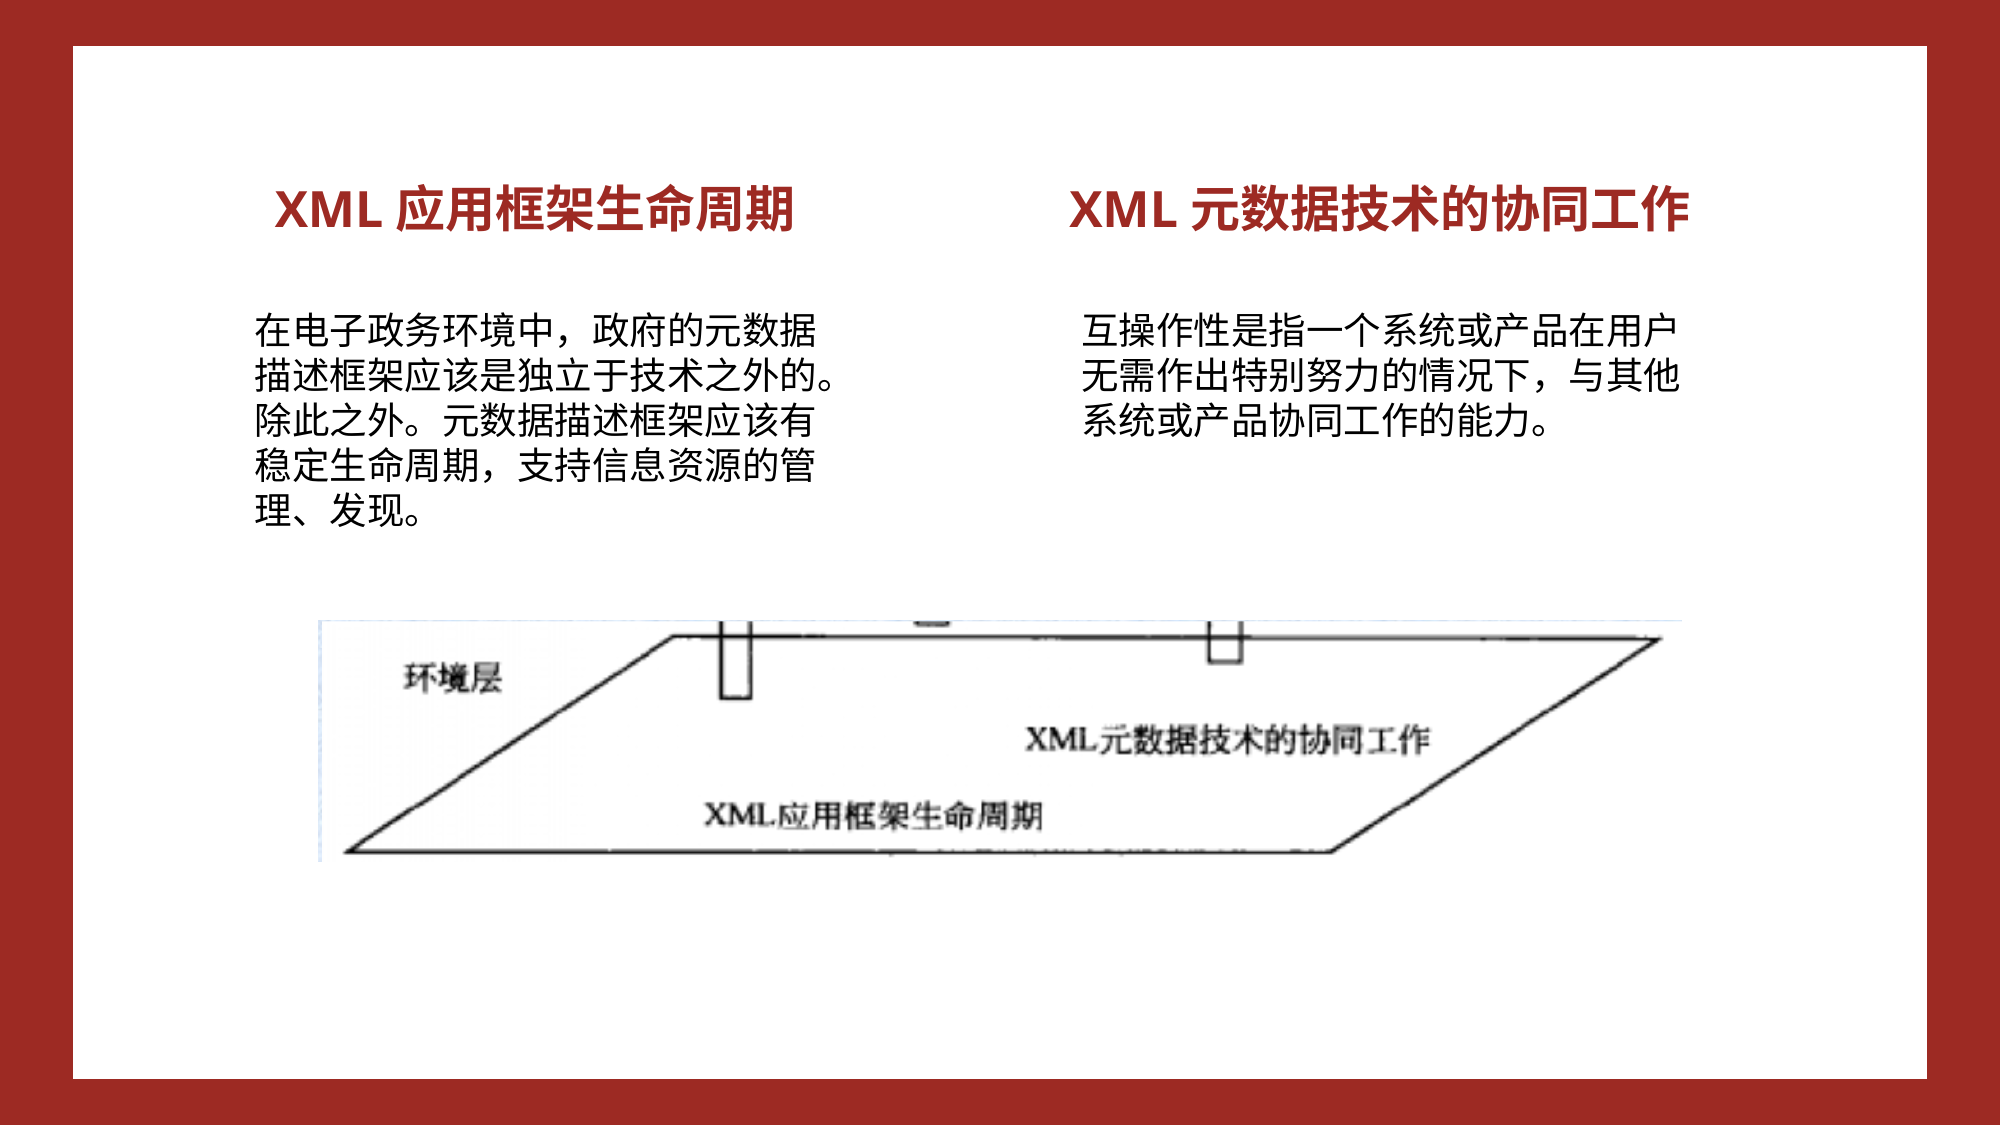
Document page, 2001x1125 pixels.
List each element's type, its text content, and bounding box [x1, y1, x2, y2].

text_box XML应用框架生命周期 [260, 170, 927, 245]
text_box 在电子政务环境中，政府的元数据描述框架应该是独立于技术之外的。除此之外。元数据描述框架应该有稳定生命周期，支持信息资源的管理、发现。 [240, 299, 848, 584]
picture [318, 620, 1682, 862]
text_box 互操作性是指一个系统或产品在用户无需作出特别努力的情况下，与其他系统或产品协同工作的能力。 [1066, 299, 1734, 494]
text_box XML元数据技术的协同工作 [1054, 170, 1722, 245]
